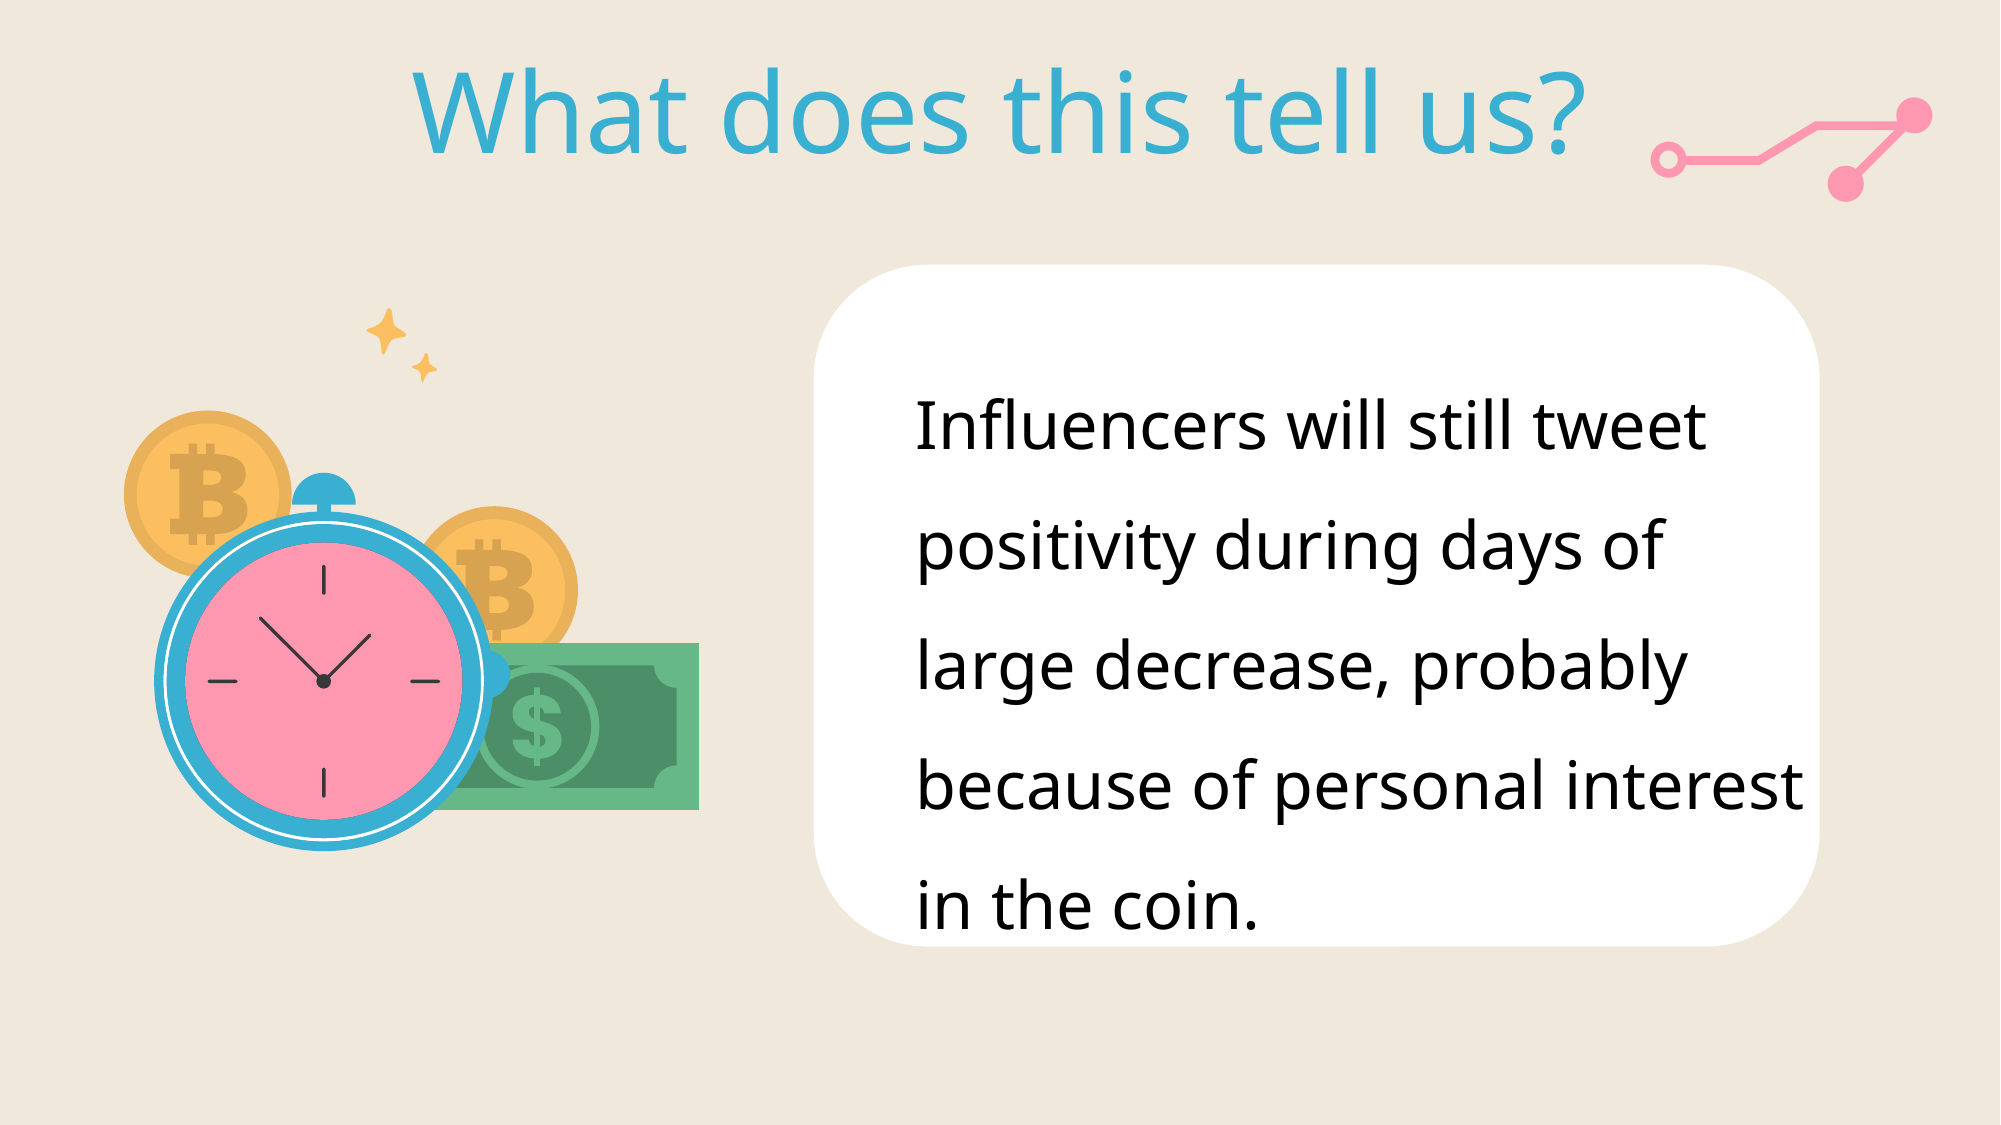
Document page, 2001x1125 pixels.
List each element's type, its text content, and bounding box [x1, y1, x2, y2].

text_box [811, 262, 1814, 946]
title What does this tell us? [156, 26, 1844, 152]
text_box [123, 410, 700, 852]
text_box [365, 307, 438, 383]
text_box Influencers will still tweet positivity during days of large decrease, probably because of personal interest in the coin. [900, 335, 1833, 1090]
